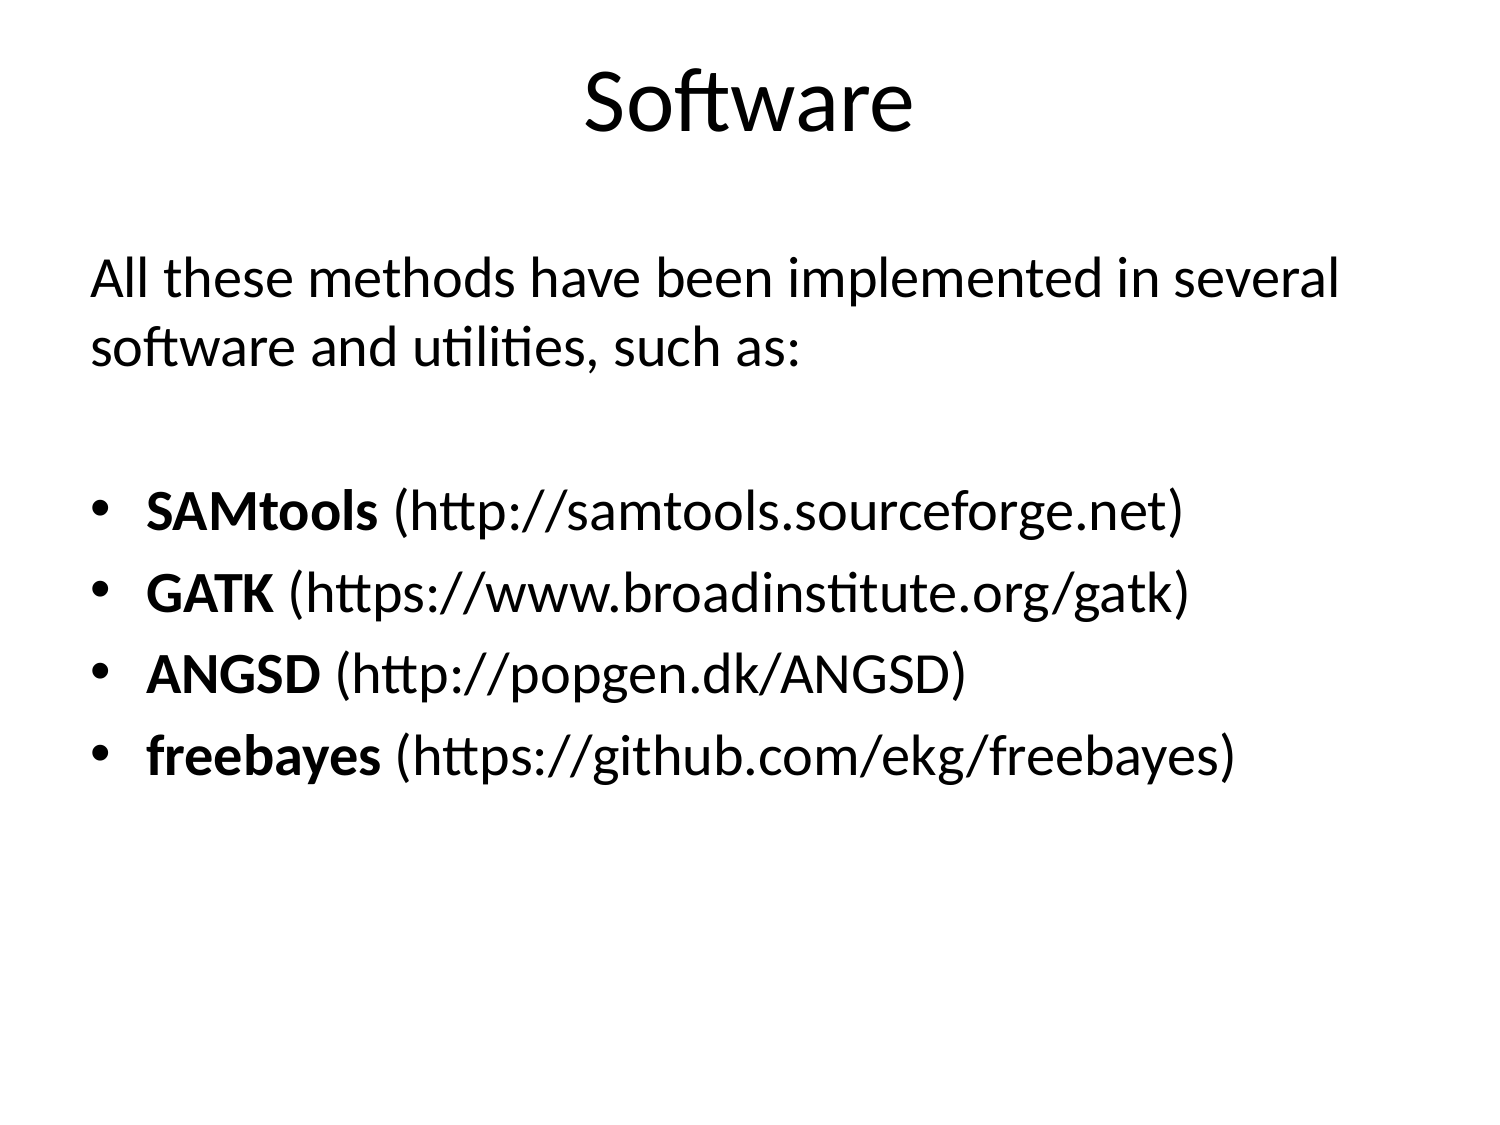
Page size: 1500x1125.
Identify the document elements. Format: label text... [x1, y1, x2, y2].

title Software [75, 0, 1425, 189]
list All these methods have been implemented in several software and utilities, such as: SAMtools (http://samtools.sourceforge.net) GATK (https://www.broadinstitute.org/gatk) ANGSD (http://popgen.dk/ANGSD) freebayes (https://github.com/ekg/freebayes) [75, 231, 1384, 1042]
